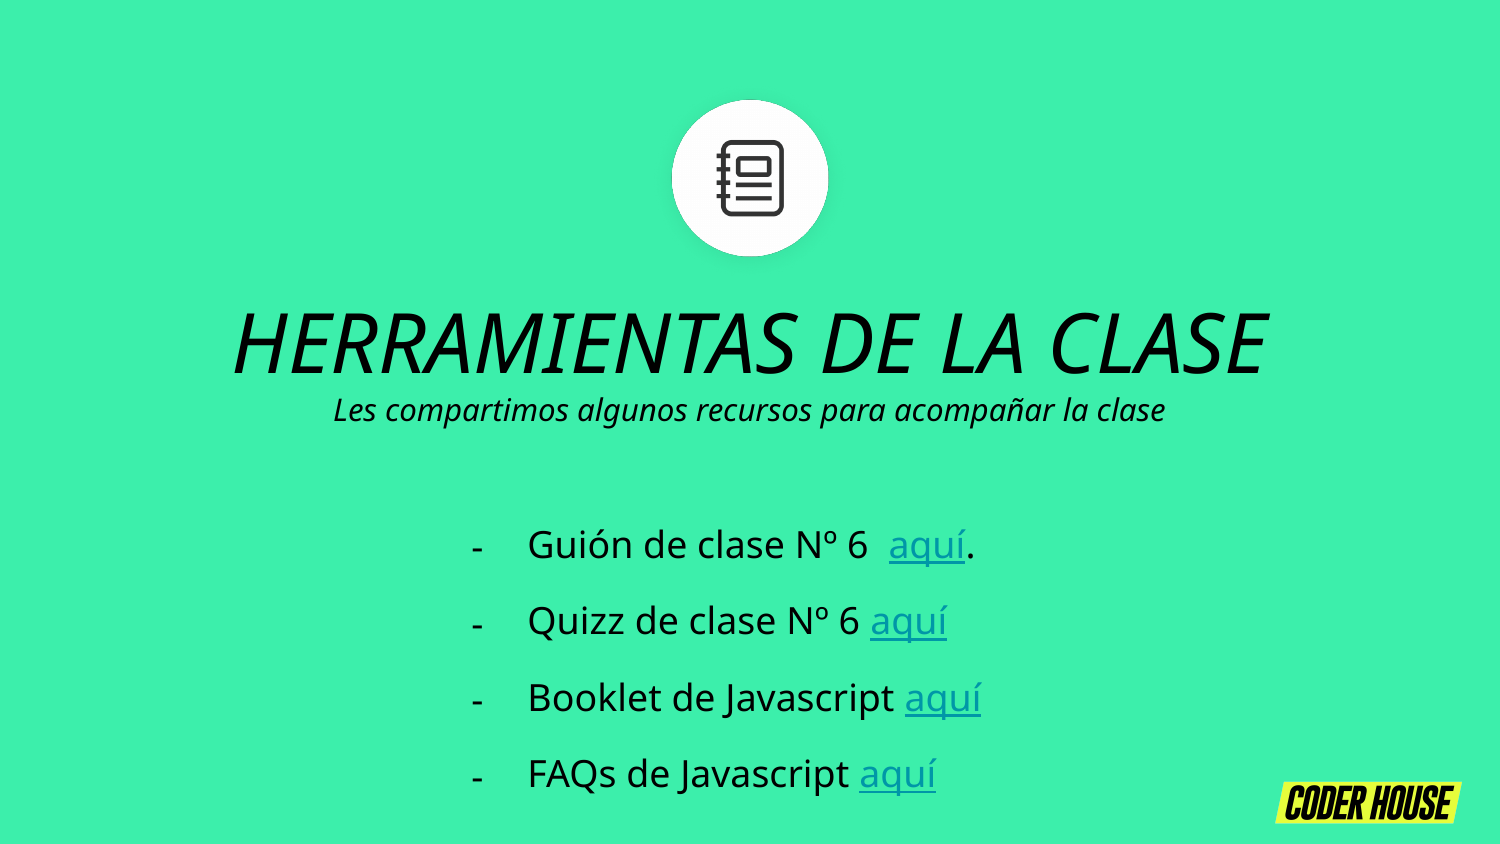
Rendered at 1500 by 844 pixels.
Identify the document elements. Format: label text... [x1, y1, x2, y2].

text_box Guión de clase Nº 6 aquí. Quizz de clase Nº 6 aquí Booklet de Javascript aquí FAQs de Javascript aquí [437, 480, 1063, 817]
picture [652, 80, 848, 276]
picture [1270, 775, 1466, 830]
text_box HERRAMIENTAS DE LA CLASE Les compartimos algunos recursos para acompañar la clase [132, 275, 1368, 454]
